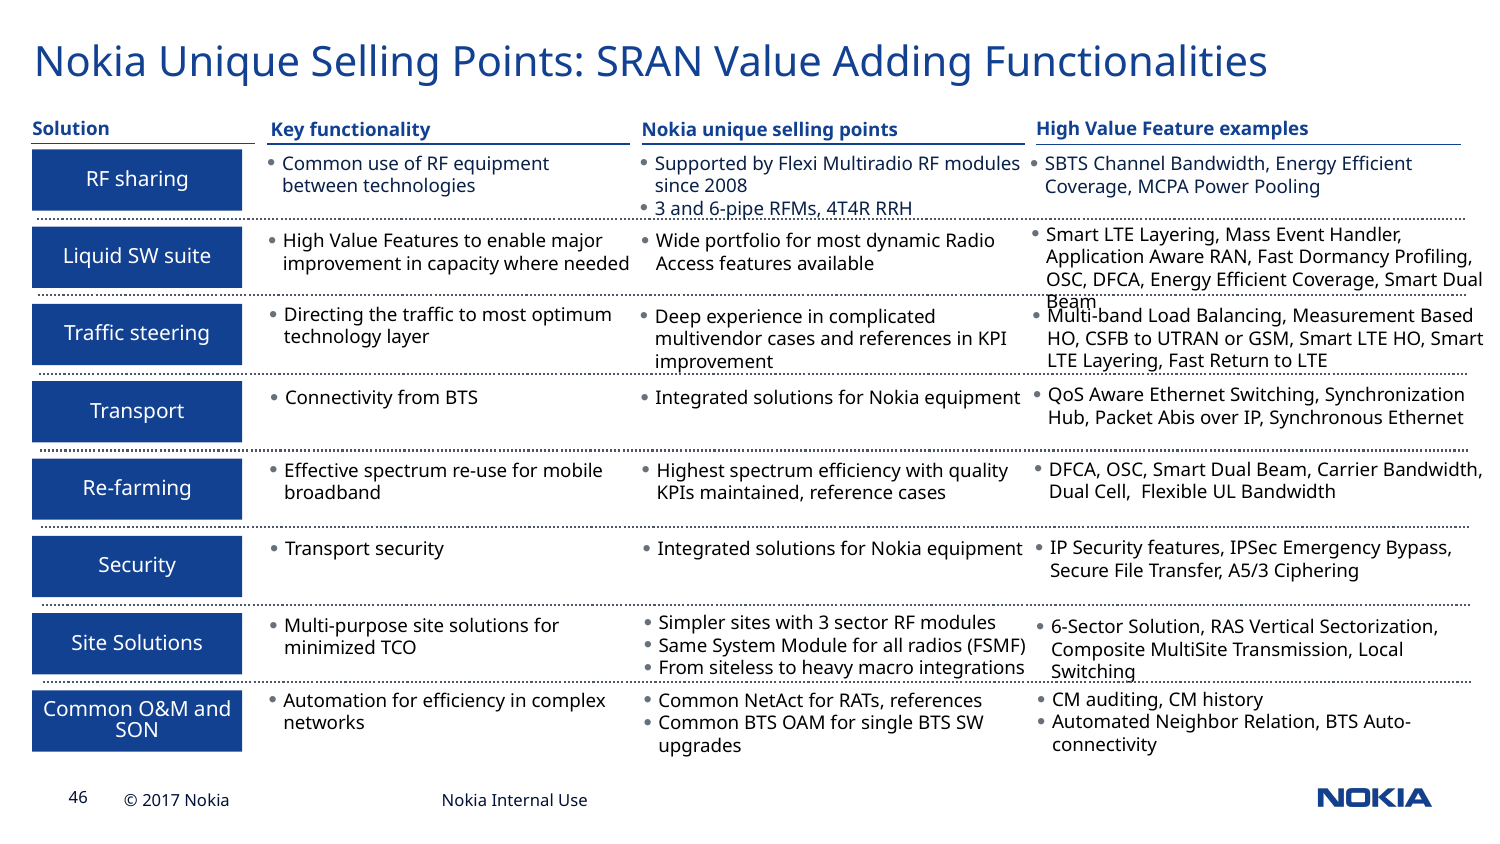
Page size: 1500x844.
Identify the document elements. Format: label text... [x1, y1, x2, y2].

text_box RF sharing [32, 153, 243, 211]
text_box Integrated solutions for Nokia equipment [640, 385, 1028, 409]
text_box Multi-purpose site solutions for minimized TCO [269, 614, 627, 659]
text_box Automation for efficiency in complex networks [268, 691, 643, 734]
text_box Site Solutions [32, 613, 243, 675]
text_box Transport security [269, 537, 642, 560]
text_box Security [32, 535, 243, 598]
text_box Key functionality [270, 117, 614, 143]
text_box Nokia unique selling points [641, 117, 997, 143]
picture [1292, 762, 1458, 833]
text_box Effective spectrum re-use for mobile broadband [268, 459, 641, 504]
footer Nokia Internal Use [441, 790, 866, 811]
text_box QoS Aware Ethernet Switching, Synchronization Hub, Packet Abis over IP, Synchronous Ethernet [1032, 382, 1500, 429]
text_box CM auditing, CM history Automated Neighbor Relation, BTS Auto-connectivity [1036, 687, 1490, 756]
text_box Integrated solutions for Nokia equipment [642, 537, 1030, 560]
text_box DFCA, OSC, Smart Dual Beam, Carrier Bandwidth, Dual Cell, Flexible UL Bandwidth [1033, 457, 1490, 503]
text_box Simpler sites with 3 sector RF modules Same System Module for all radios (FSMF) From siteless to heavy macro integrations [643, 614, 1035, 679]
text_box Traffic steering [32, 303, 243, 366]
text_box Solution [32, 117, 245, 142]
text_box Liquid SW suite [32, 226, 243, 288]
text_box Deep experience in complicated multivendor cases and references in KPI improvement [639, 306, 1027, 372]
text_box Smart LTE Layering, Mass Event Handler, Application Aware RAN, Fast Dormancy Profiling, OSC, DFCA, Energy Efficient Coverage, Smart Dual Beam [1030, 222, 1500, 303]
text_box Common NetAct for RATs, references Common BTS OAM for single BTS SW upgrades [643, 691, 1031, 779]
text_box IP Security features, IPSec Emergency Bypass, Secure File Transfer, A5/3 Ciphering [1034, 535, 1500, 582]
text_box Highest spectrum efficiency with quality KPIs maintained, reference cases [641, 459, 1026, 504]
text_box Transport [32, 381, 243, 443]
text_box Connectivity from BTS [269, 385, 640, 409]
text_box 6-Sector Solution, RAS Vertical Sectorization, Composite MultiSite Transmission, Local Switching [1035, 614, 1490, 683]
text_box Nokia Unique Selling Points: SRAN Value Adding Functionalities [33, 35, 1384, 86]
text_box SBTS Channel Bandwidth, Energy Efficient Coverage, MCPA Power Pooling [1029, 152, 1462, 198]
text_box Directing the traffic to most optimum technology layer [268, 306, 639, 348]
text_box Common use of RF equipment between technologies [266, 151, 617, 197]
text_box High Value Features to enable major improvement in capacity where needed [267, 229, 640, 274]
text_box Re-farming [32, 458, 243, 520]
text_box Multi-band Load Balancing, Measurement Based HO, CSFB to UTRAN or GSM, Smart LTE HO, Smart LTE Layering, Fast Return to LTE [1031, 303, 1500, 372]
text_box Supported by Flexi Multiradio RF modules since 2008 3 and 6-pipe RFMs, 4T4R RRH [639, 151, 1027, 217]
text_box Wide portfolio for most dynamic Radio Access features available [640, 229, 1028, 274]
text_box Common O&M and SON [32, 690, 243, 752]
text_box High Value Feature examples [1036, 116, 1402, 142]
